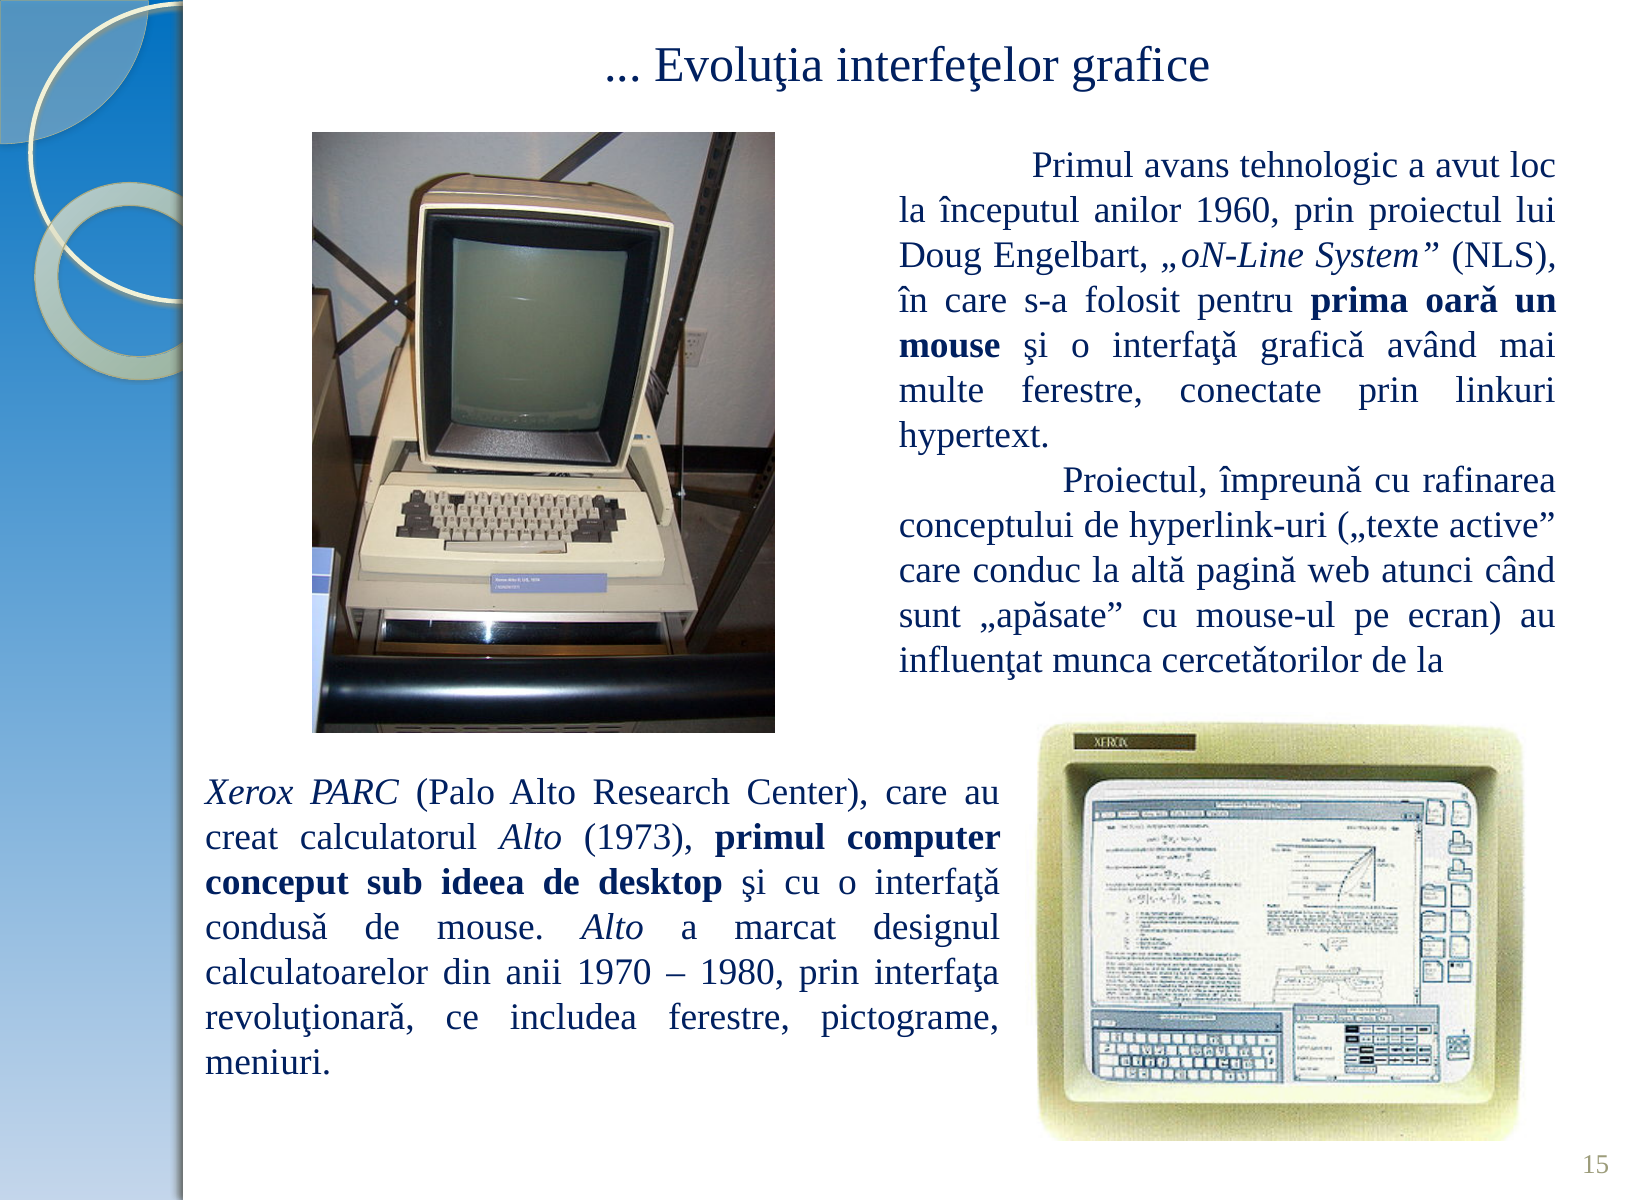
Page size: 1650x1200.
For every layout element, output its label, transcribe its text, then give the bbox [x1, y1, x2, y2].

text_box ... Evoluţia interfeţelor grafice [589, 24, 1226, 100]
text_box Xerox PARC (Palo Alto Research Center), care au creat calculatorul Alto (1973), primul computer conceput sub ideea de desktop şi cu o interfaţǎ condusǎ de mouse. Alto a marcat designul calculatoarelor din anii 1970 – 1980, prin interfaţa revoluţionarǎ, ce includea ferestre, pictograme, meniuri. [190, 759, 1016, 1090]
slide_number 15 [1554, 1103, 1637, 1187]
picture [1025, 712, 1534, 1141]
picture [312, 132, 776, 733]
text_box Primul avans tehnologic a avut loc la începutul anilor 1960, prin proiectul lui Doug Engelbart, „oN-Line System” (NLS), în care s-a folosit pentru prima oarǎ un mouse şi o interfaţǎ graficǎ având mai multe ferestre, conectate prin linkuri hypertext. Proiectul, împreunǎ cu rafinarea conceptului de hyperlink-uri („texte active” care conduc la altă pagină web atunci când sunt „apăsate” cu mouse-ul pe ecran) au influenţat munca cercetǎtorilor de la [884, 132, 1572, 733]
